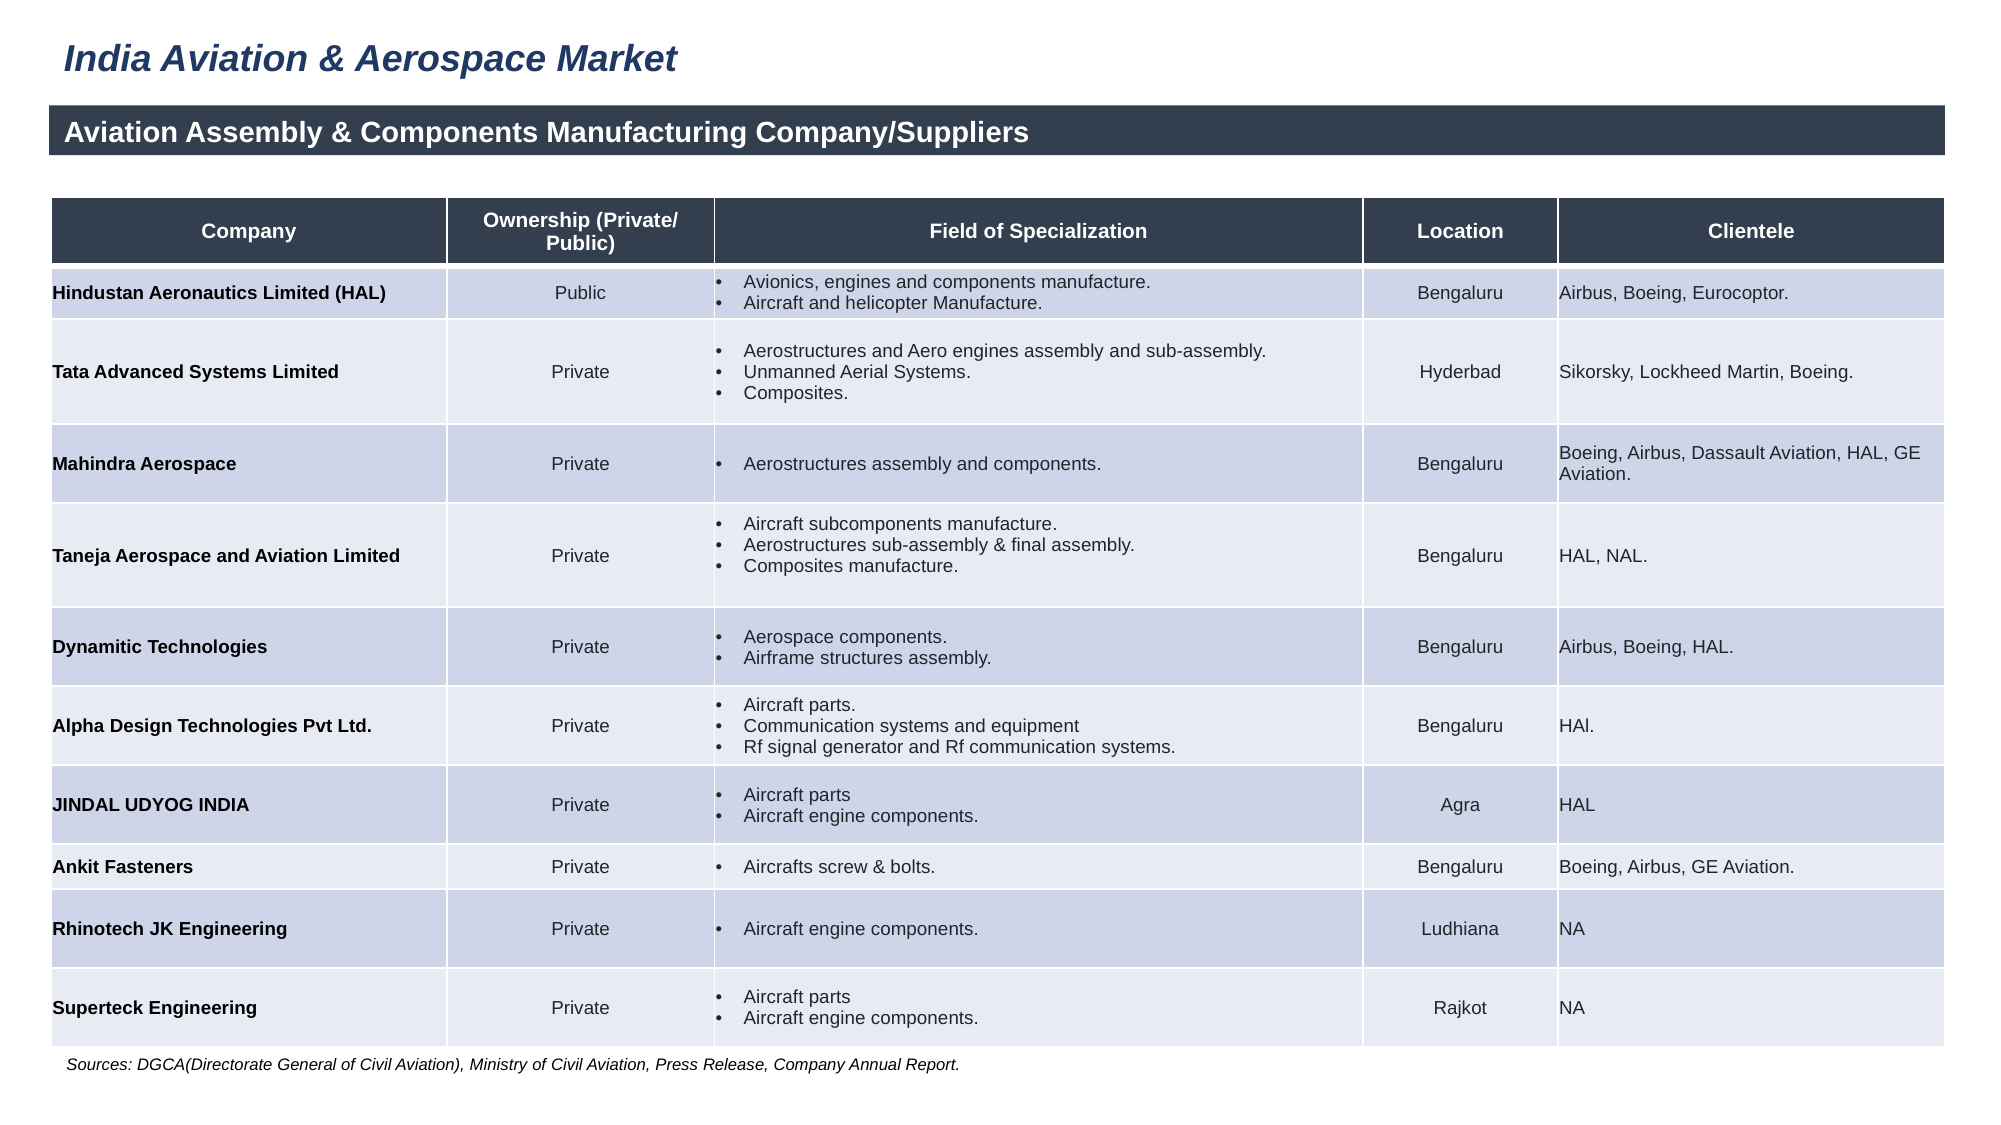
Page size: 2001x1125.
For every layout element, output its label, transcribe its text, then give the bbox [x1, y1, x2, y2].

table_cell JINDAL UDYOG INDIA [52, 766, 446, 843]
table_header Clientele [1559, 198, 1944, 263]
table_cell Hyderbad [1364, 320, 1557, 423]
table_cell Superteck Engineering [52, 969, 446, 1046]
table_cell Public [448, 269, 714, 318]
table_cell Aircraft subcomponents manufacture. Aerostructures sub-assembly & final assembly. Composites manufacture. [715, 504, 1362, 606]
text_box Sources: DGCA(Directorate General of Civil Aviation), Ministry of Civil Aviation, Press Release, Company Annual Report. [51, 1046, 1999, 1082]
table_cell Aerostructures assembly and components. [715, 425, 1362, 502]
table_cell HAL [1559, 766, 1944, 843]
table_cell Aircraft engine components. [715, 890, 1362, 967]
table_cell Alpha Design Technologies Pvt Ltd. [52, 687, 446, 764]
table_cell HAL, NAL. [1559, 504, 1944, 606]
table_cell Boeing, Airbus, Dassault Aviation, HAL, GE Aviation. [1559, 425, 1944, 502]
table_cell Private [448, 608, 714, 685]
table_cell HAl. [1559, 687, 1944, 764]
table_cell Taneja Aerospace and Aviation Limited [52, 504, 446, 606]
table_cell Private [448, 687, 714, 764]
table_cell Private [448, 890, 714, 967]
table_cell Bengaluru [1364, 608, 1557, 685]
table_cell Private [448, 845, 714, 888]
table_cell NA [1559, 890, 1944, 967]
table_cell Private [448, 969, 714, 1046]
table_cell Aerospace components. Airframe structures assembly. [715, 608, 1362, 685]
table_cell Aircraft parts Aircraft engine components. [715, 766, 1362, 843]
table_cell Avionics, engines and components manufacture. Aircraft and helicopter Manufacture. [715, 269, 1362, 318]
table_cell Dynamitic Technologies [52, 608, 446, 685]
table_cell Tata Advanced Systems Limited [52, 320, 446, 423]
table_cell Private [448, 425, 714, 502]
table_cell Bengaluru [1364, 845, 1557, 888]
table_cell Ludhiana [1364, 890, 1557, 967]
table_cell Aircrafts screw & bolts. [715, 845, 1362, 888]
table_cell Sikorsky, Lockheed Martin, Boeing. [1559, 320, 1944, 423]
table_cell Agra [1364, 766, 1557, 843]
table_cell Private [448, 766, 714, 843]
table_cell Bengaluru [1364, 504, 1557, 606]
table_cell Boeing, Airbus, GE Aviation. [1559, 845, 1944, 888]
table_cell NA [1559, 969, 1944, 1046]
table_cell Mahindra Aerospace [52, 425, 446, 502]
table_cell Hindustan Aeronautics Limited (HAL) [52, 269, 446, 318]
table_cell Rhinotech JK Engineering [52, 890, 446, 967]
table_cell Bengaluru [1364, 425, 1557, 502]
table_cell Ankit Fasteners [52, 845, 446, 888]
table_header Field of Specialization [715, 198, 1362, 263]
table_header Location [1364, 198, 1557, 263]
table_cell Aircraft parts Aircraft engine components. [715, 969, 1362, 1046]
text_box Aviation Assembly & Components Manufacturing Company/Suppliers [49, 105, 1945, 156]
table_cell Private [448, 504, 714, 606]
table_cell Bengaluru [1364, 269, 1557, 318]
table_cell Aircraft parts. Communication systems and equipment Rf signal generator and Rf communication systems. [715, 687, 1362, 764]
table_cell Bengaluru [1364, 687, 1557, 764]
table_cell Private [448, 320, 714, 423]
table_cell Aerostructures and Aero engines assembly and sub-assembly. Unmanned Aerial Systems. Composites. [715, 320, 1362, 423]
table_cell Rajkot [1364, 969, 1557, 1046]
table_header Company [52, 198, 446, 263]
text_box India Aviation & Aerospace Market [49, 26, 762, 87]
table_cell Airbus, Boeing, Eurocoptor. [1559, 269, 1944, 318]
table_cell Airbus, Boeing, HAL. [1559, 608, 1944, 685]
table_header Ownership (Private/ Public) [448, 198, 714, 263]
